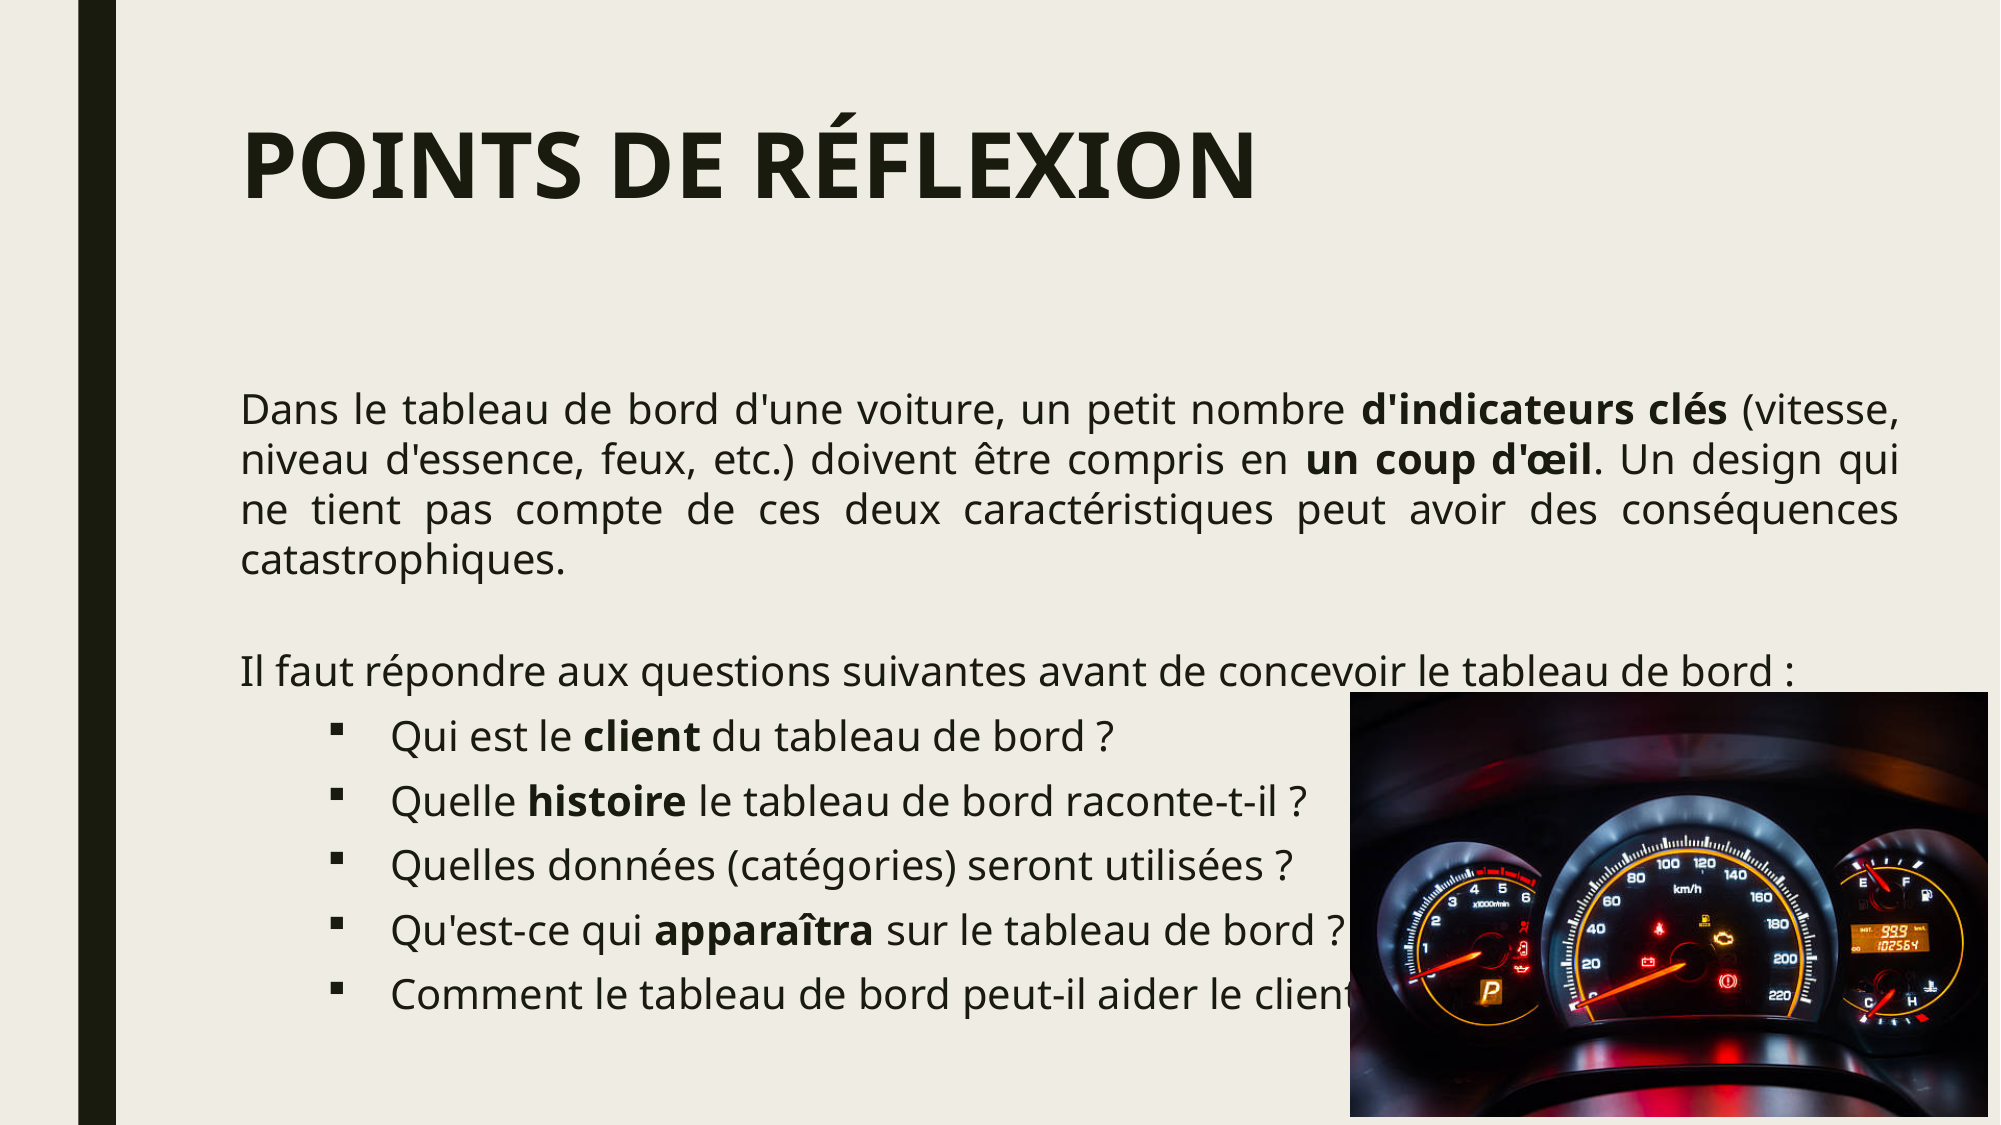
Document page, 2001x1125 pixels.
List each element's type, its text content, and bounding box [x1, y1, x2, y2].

title POINTS DE RÉFLEXION [225, 112, 1800, 357]
list Dans le tableau de bord d'une voiture, un petit nombre d'indicateurs clés (vitesse, niveau d'essence, feux, etc.) doivent être compris en un coup d'œil. Un design qui ne tient pas compte de ces deux caractéristiques peut avoir des conséquences catastrophiques. Il faut répondre aux questions suivantes avant de concevoir le tableau de bord : Qui est le client du tableau de bord ? Quelle histoire le tableau de bord raconte-t-il ? Quelles données (catégories) seront utilisées ? Qu'est-ce qui apparaîtra sur le tableau de bord ? Comment le tableau de bord peut-il aider le client ? [225, 375, 1916, 1012]
picture [1349, 692, 1988, 1117]
